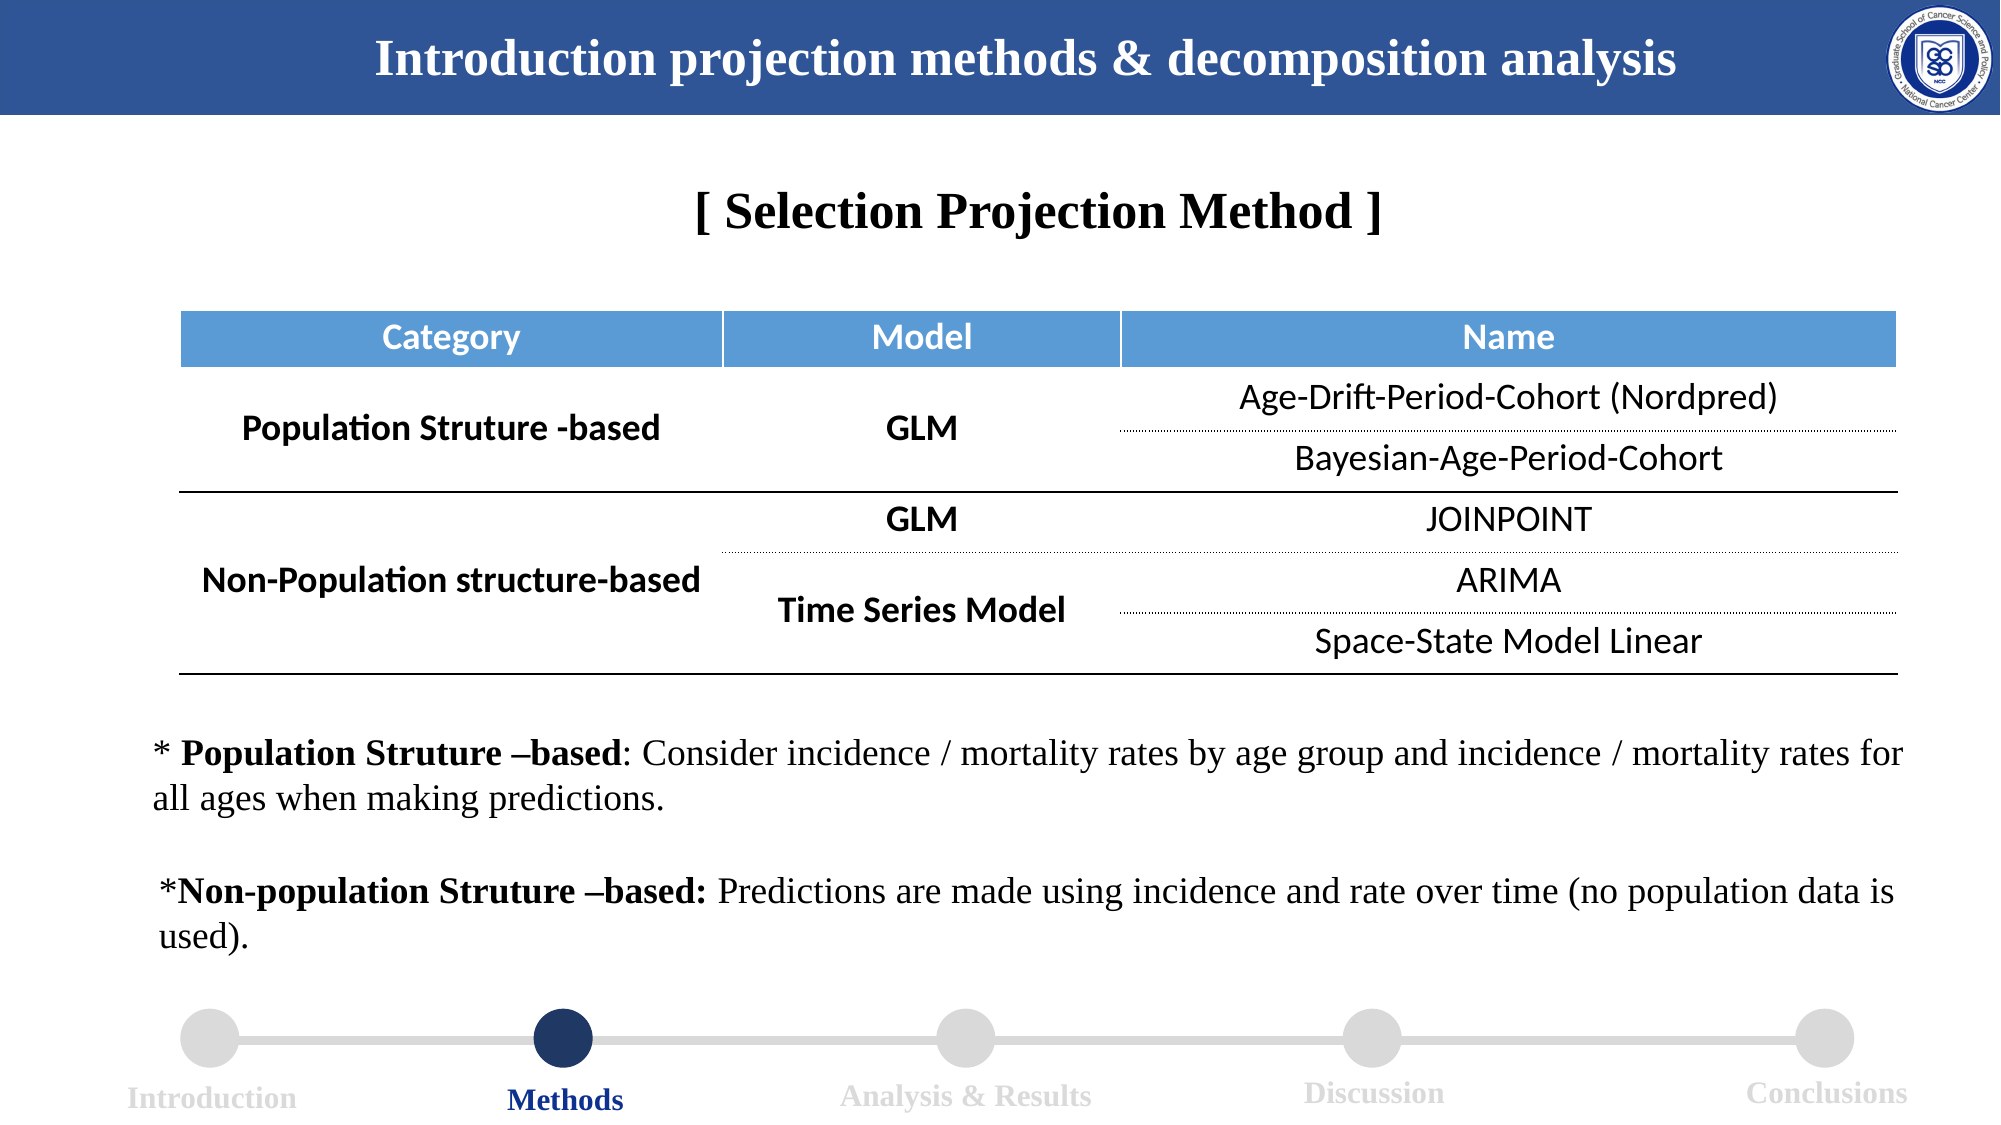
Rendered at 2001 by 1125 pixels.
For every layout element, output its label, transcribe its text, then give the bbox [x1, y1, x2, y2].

text_box Conclusions [1731, 1065, 1923, 1118]
table_cell Non-Population structure-based [181, 493, 722, 673]
text_box [ Selection Projection Method ] [679, 169, 1399, 247]
text_box Introduction projection methods & decomposition analysis [273, 15, 1792, 94]
text_box [0, 0, 2000, 115]
table_cell GLM [724, 373, 1120, 491]
table_header Name [1122, 311, 1896, 367]
text_box Discussion [1288, 1068, 1460, 1118]
table_cell JOINPOINT [1122, 493, 1896, 553]
text_box * Population Struture –based: Consider incidence / mortality rates by age group and incidence / mortality rates for all ages when making predictions. [137, 720, 1927, 826]
table_cell Time Series Model [724, 553, 1120, 673]
table_cell GLM [724, 493, 1120, 553]
table_header Model [724, 311, 1120, 367]
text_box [180, 1008, 1855, 1068]
text_box Introduction [112, 1069, 313, 1123]
table_cell ARIMA [1122, 553, 1896, 613]
text_box Methods [492, 1072, 639, 1125]
table_cell Age-Drift-Period-Cohort (Nordpred) [1122, 373, 1896, 431]
text_box Analysis & Results [824, 1068, 1108, 1120]
picture [1886, 5, 1993, 113]
table_cell Bayesian-Age-Period-Cohort [1122, 431, 1896, 491]
table_header Category [181, 311, 722, 367]
text_box *Non-population Struture –based: Predictions are made using incidence and rate over time (no population data is used). [144, 858, 1934, 963]
table_cell Space-State Model Linear [1122, 613, 1896, 673]
table_cell Population Struture -based [181, 373, 722, 491]
